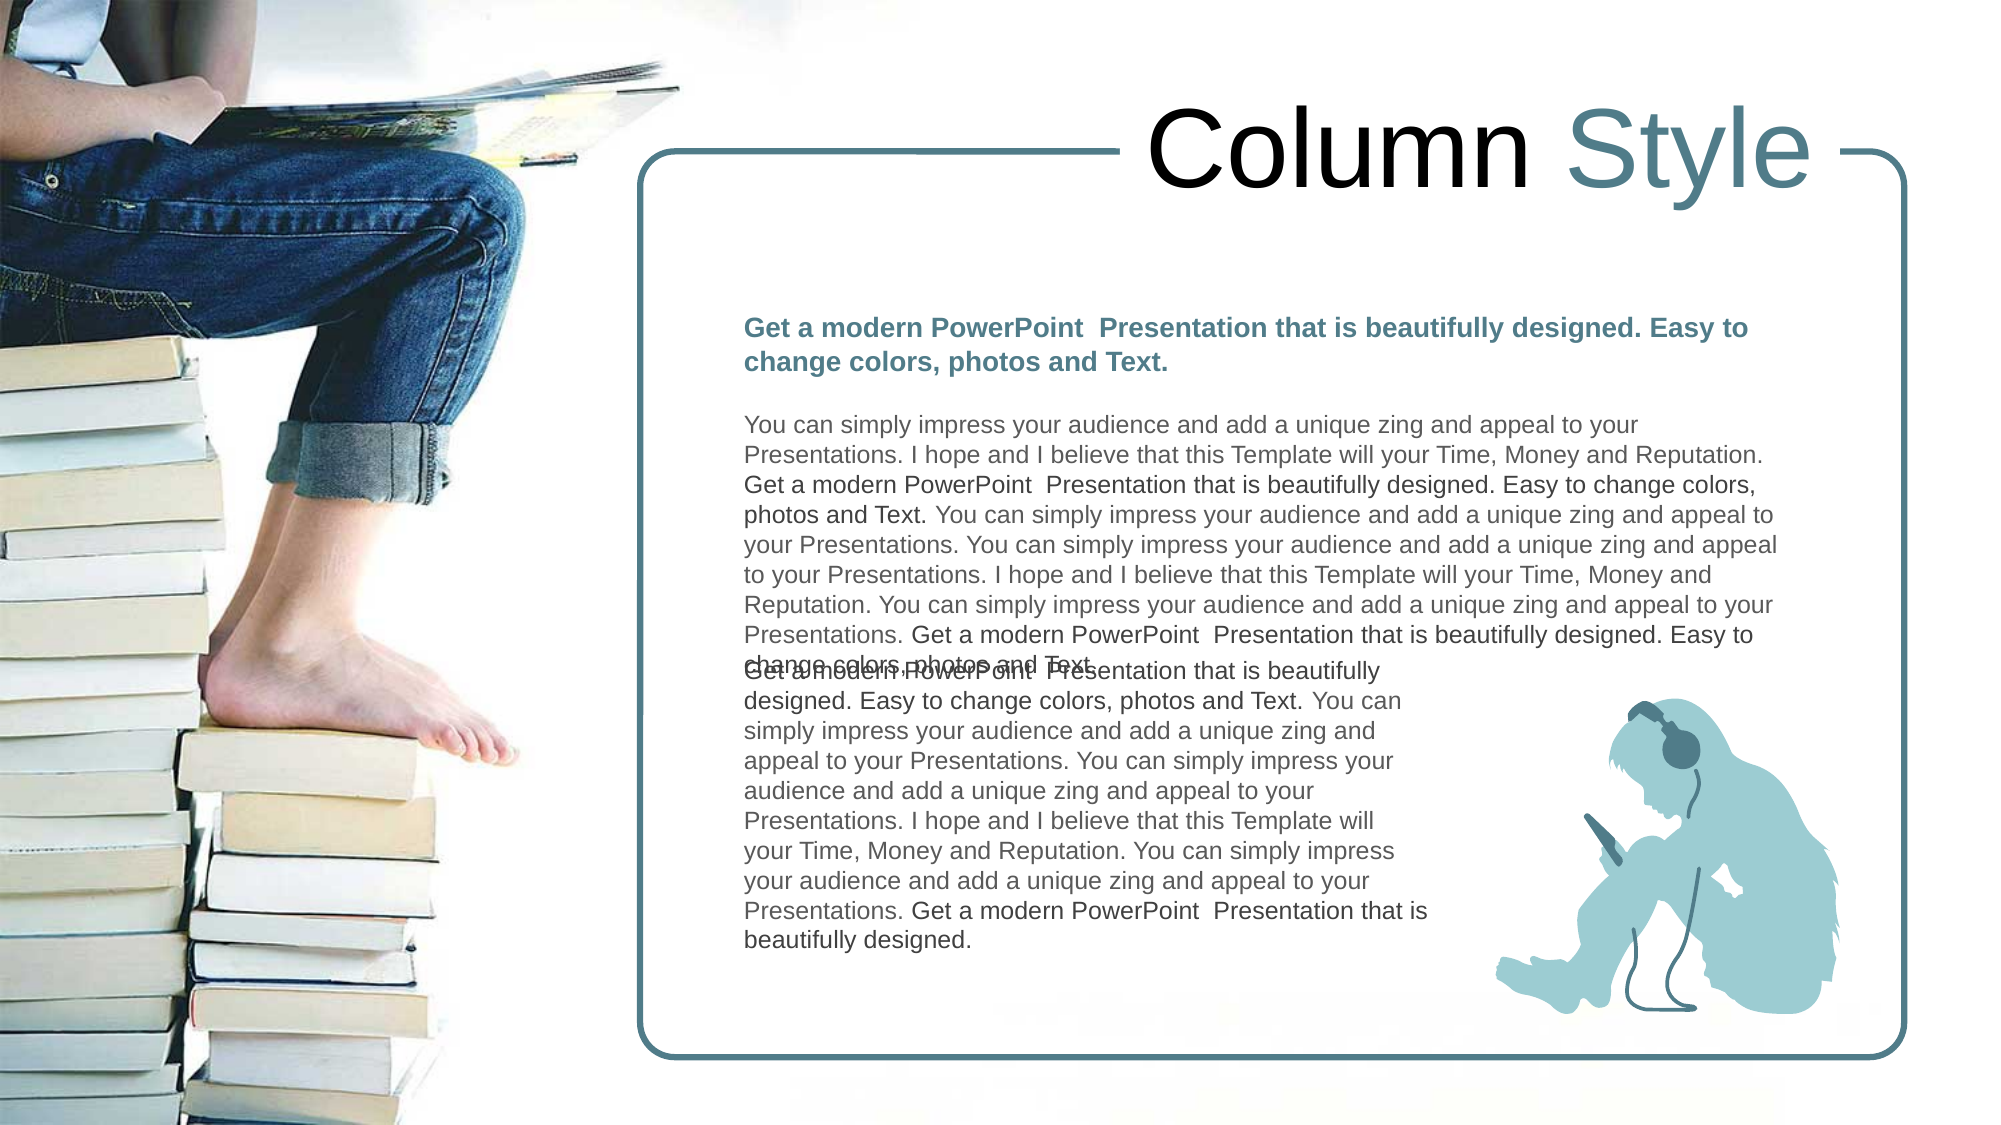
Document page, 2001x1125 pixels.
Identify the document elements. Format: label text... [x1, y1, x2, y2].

picture [0, 0, 2001, 1125]
text_box Column Style [1119, 91, 1840, 211]
text_box [639, 150, 1906, 1059]
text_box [729, 302, 1816, 966]
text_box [1495, 699, 1840, 1014]
